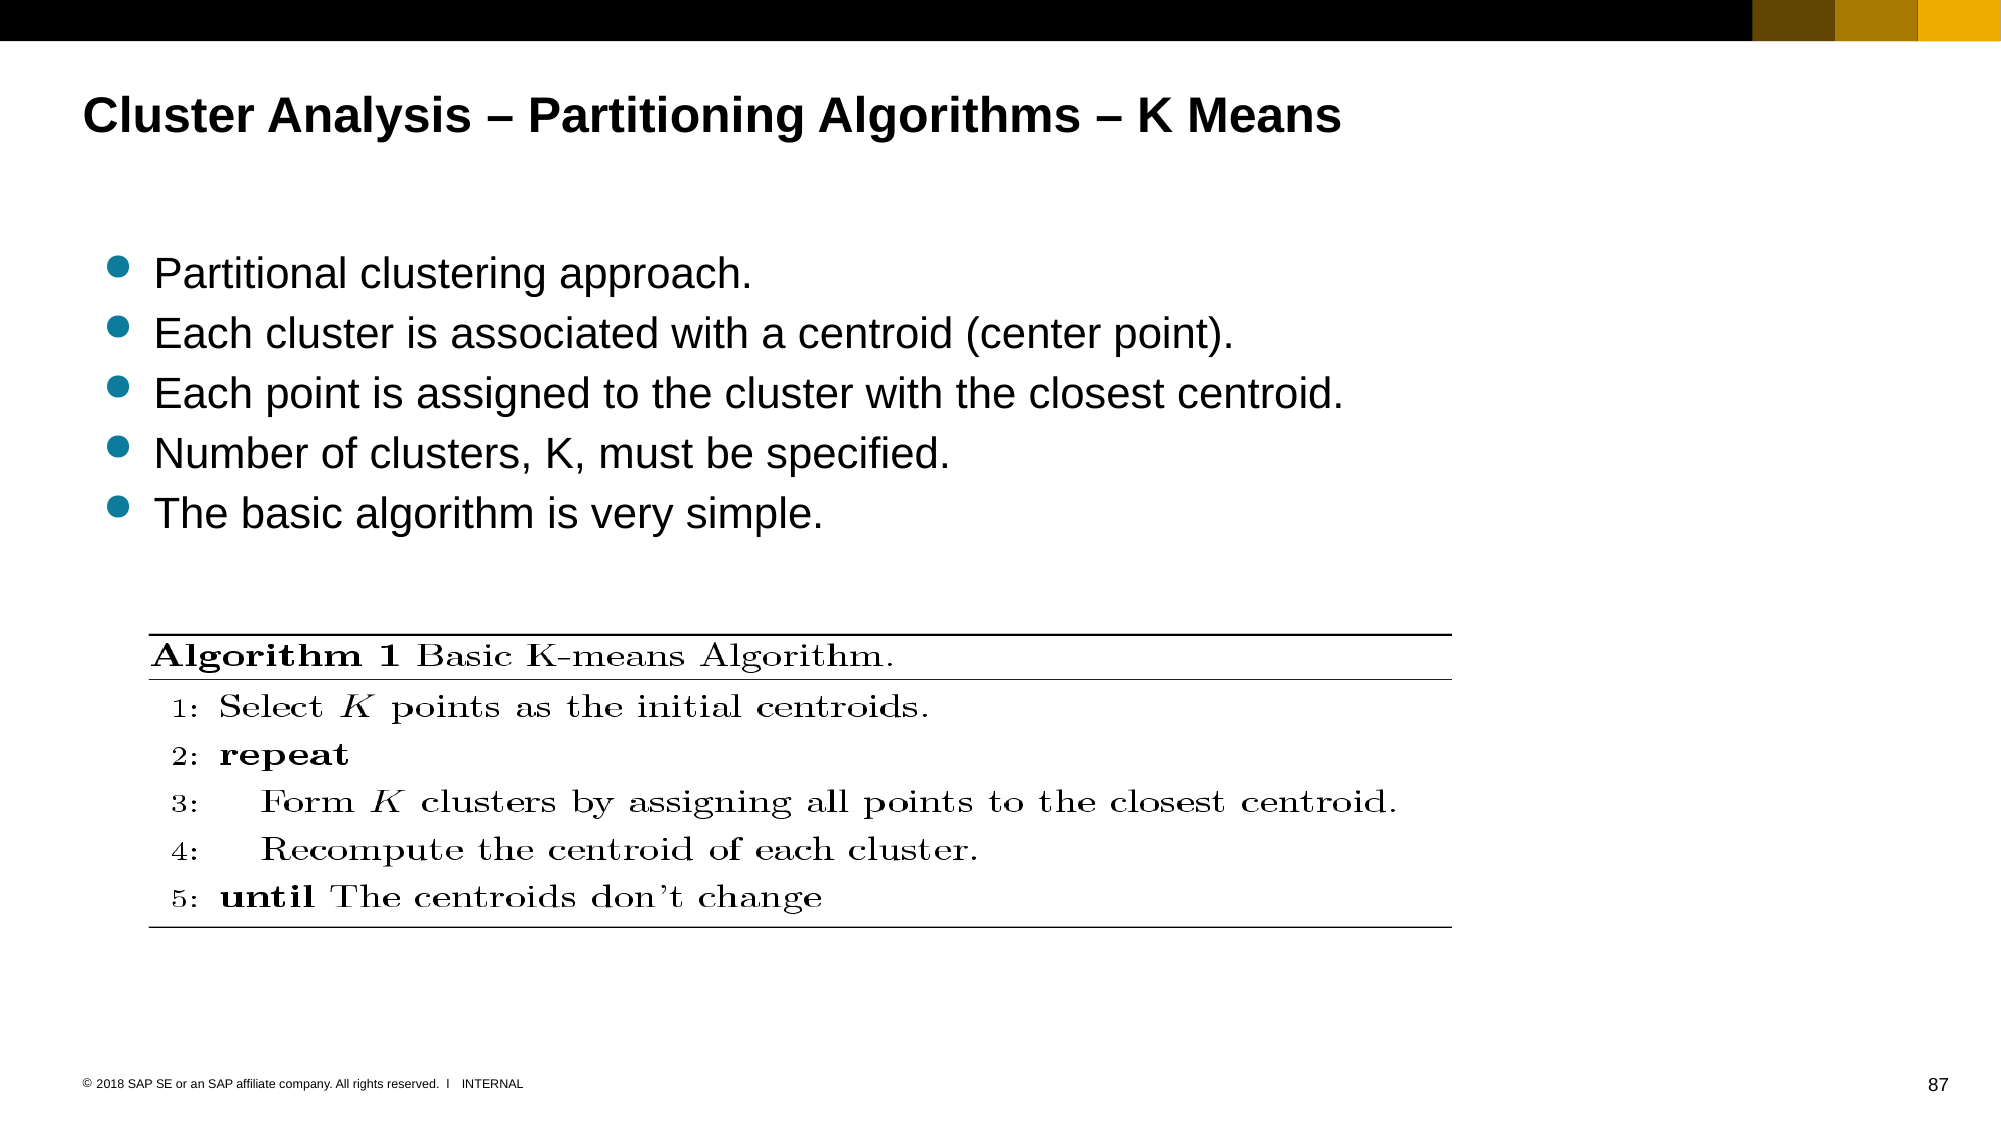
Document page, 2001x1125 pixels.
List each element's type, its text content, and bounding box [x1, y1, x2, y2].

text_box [114, 609, 1453, 957]
text_box Partitional clustering approach. Each cluster is associated with a centroid (center point). Each point is assigned to the cluster with the closest centroid. Number of clusters, K, must be specified. The basic algorithm is very simple. [90, 243, 1501, 546]
title Cluster Analysis – Partitioning Algorithms – K Means [82, 82, 1918, 144]
